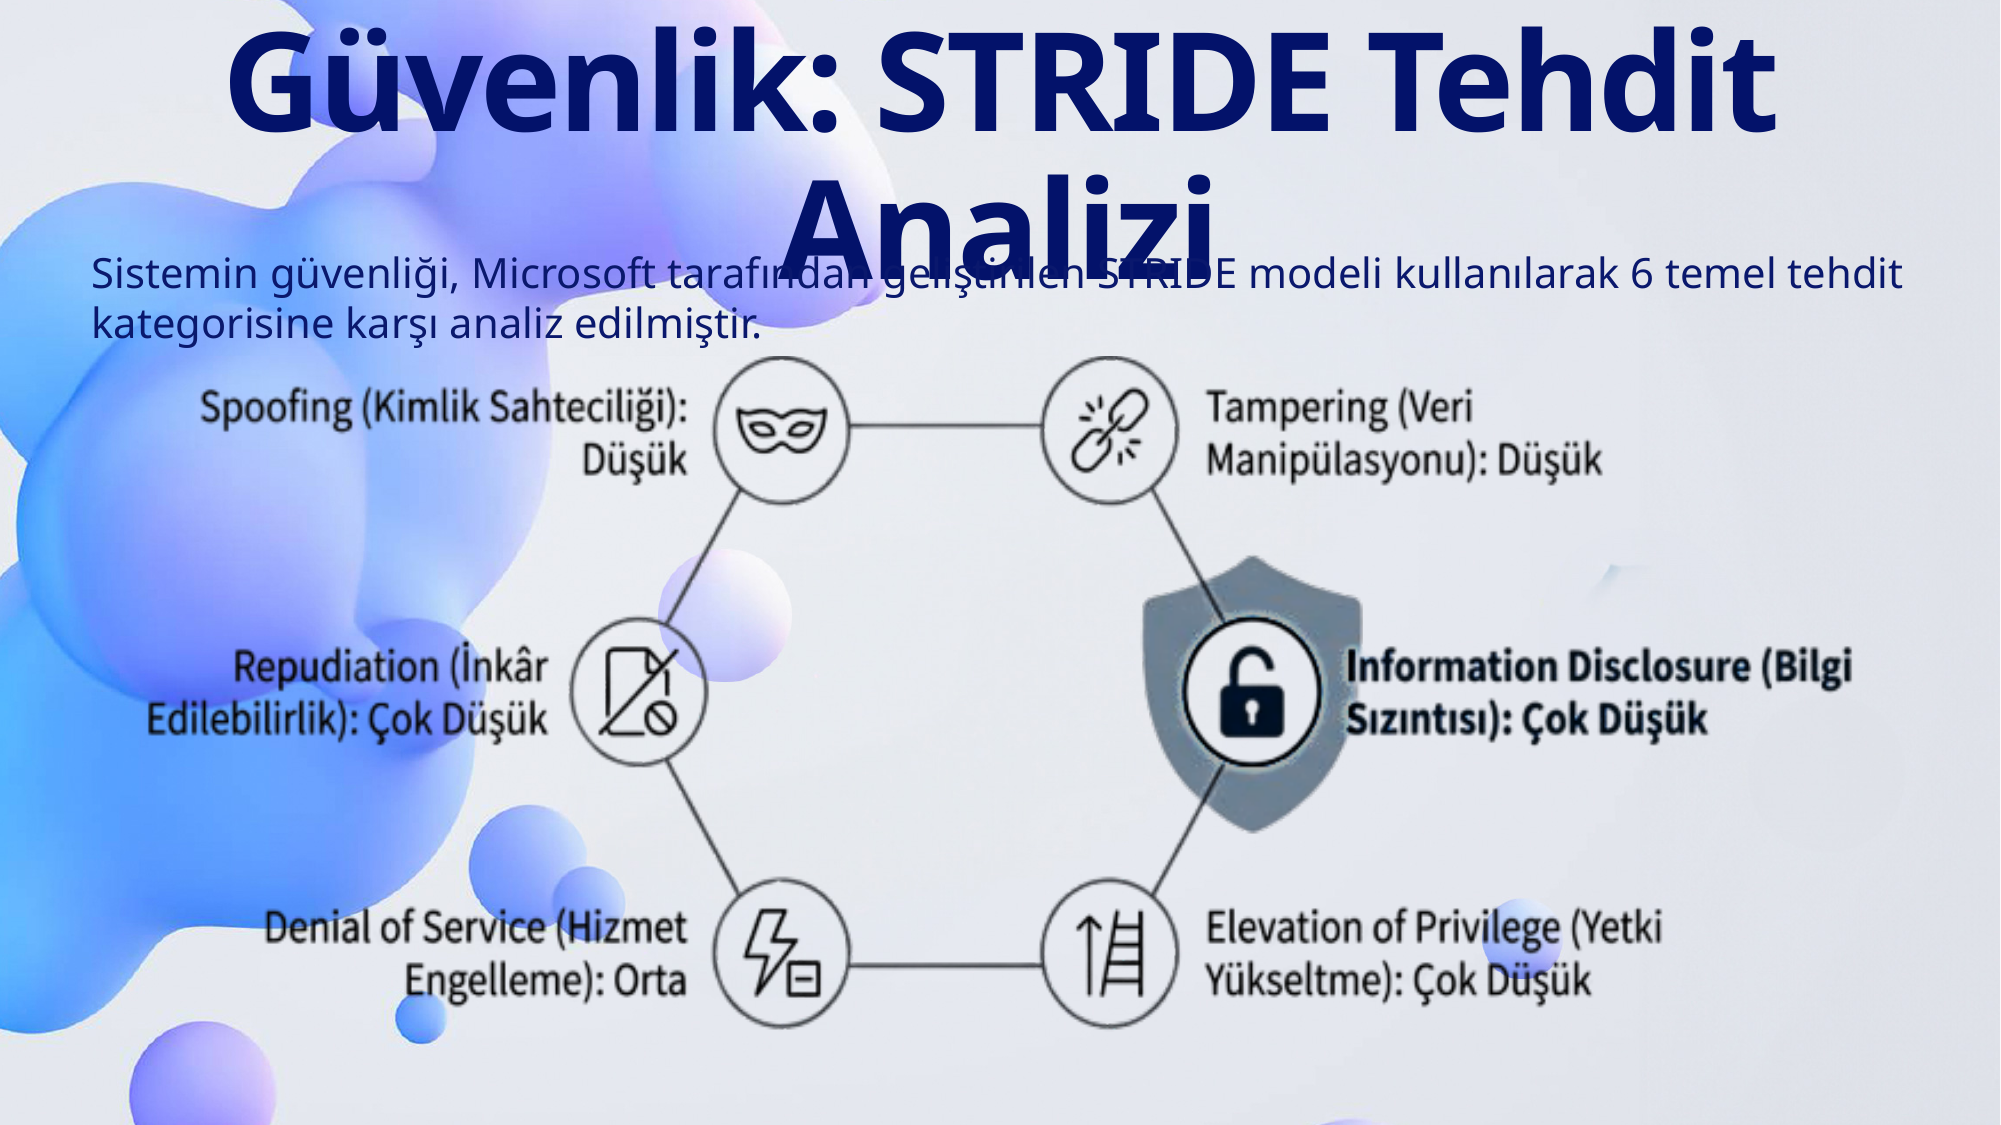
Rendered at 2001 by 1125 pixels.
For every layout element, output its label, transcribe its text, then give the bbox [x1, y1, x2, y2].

picture [0, 0, 2001, 1125]
text_box Sistemin güvenliği, Microsoft tarafından geliştirilen STRIDE modeli kullanılarak 6 temel tehdit kategorisine karşı analiz edilmiştir. [76, 239, 1924, 355]
title Güvenlik: STRIDE Tehdit Analizi [37, 61, 1963, 261]
